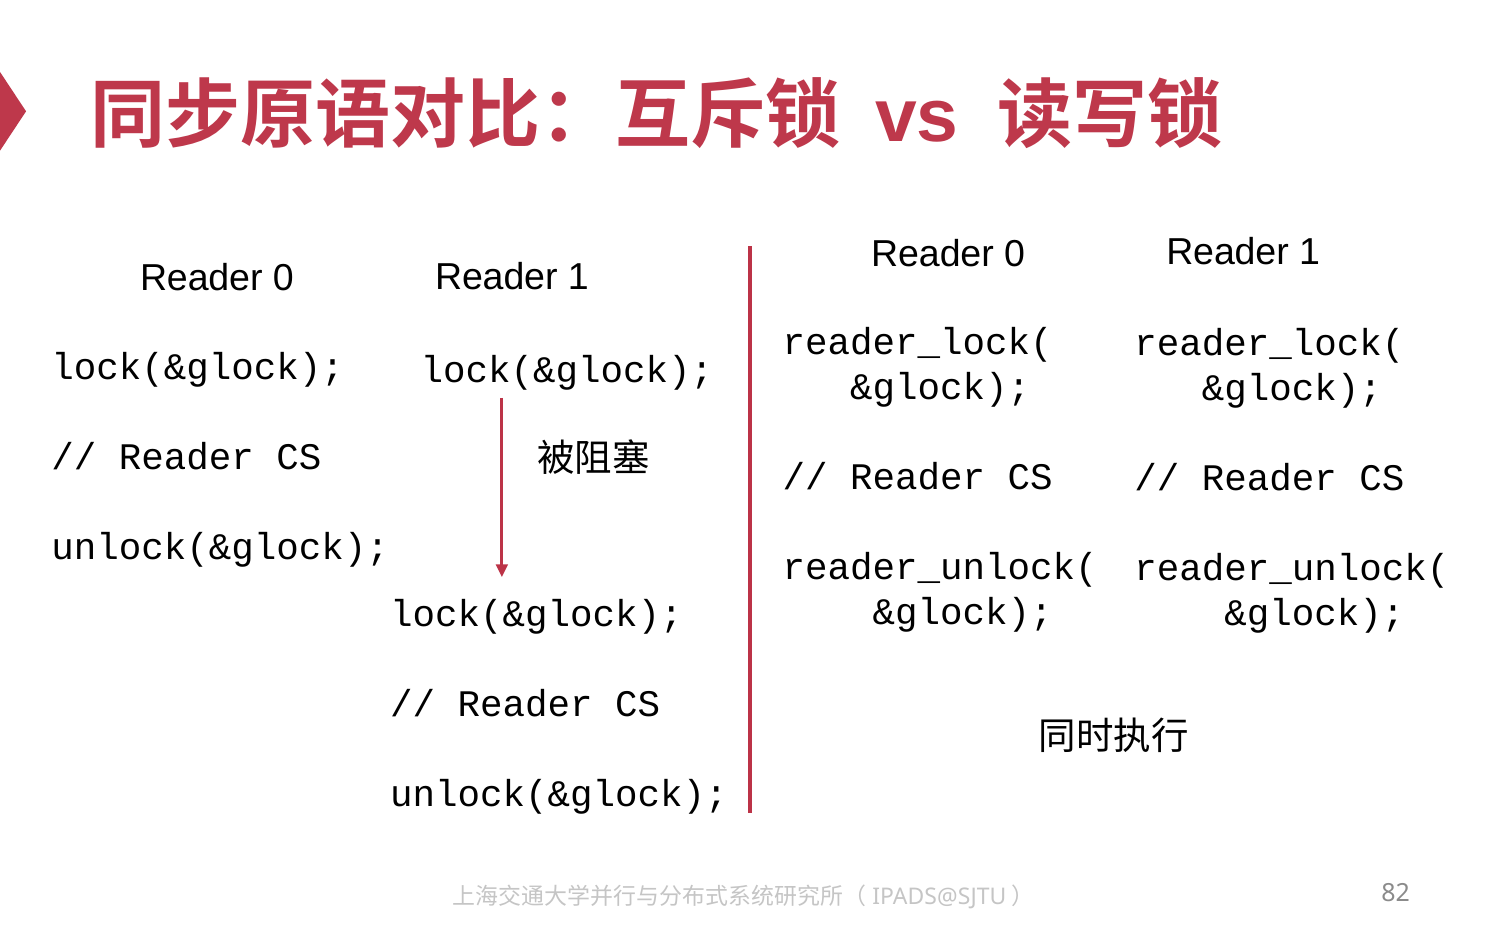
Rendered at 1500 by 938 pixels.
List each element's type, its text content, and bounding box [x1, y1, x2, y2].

footer 上海交通大学并行与分布式系统研究所（IPADS@SJTU） [418, 870, 1069, 921]
text_box 被阻塞 [522, 426, 665, 487]
text_box Reader 0 [856, 221, 1040, 281]
title 同步原语对比：互斥锁 vs 读写锁 [75, 37, 1425, 186]
text_box reader_lock( &glock); // Reader CS reader_unlock( &glock); [767, 309, 1113, 640]
text_box lock(&glock); [405, 337, 729, 398]
text_box lock(&glock); // Reader CS unlock(&glock); [36, 334, 404, 575]
slide_number 82 [1074, 868, 1425, 919]
text_box Reader 0 [125, 245, 309, 306]
text_box Reader 1 [1151, 219, 1335, 280]
text_box lock(&glock); // Reader CS unlock(&glock); [375, 581, 743, 822]
text_box Reader 1 [420, 244, 604, 304]
text_box reader_lock( &glock); // Reader CS reader_unlock( &glock); [1119, 310, 1465, 641]
text_box 同时执行 [1023, 704, 1204, 765]
